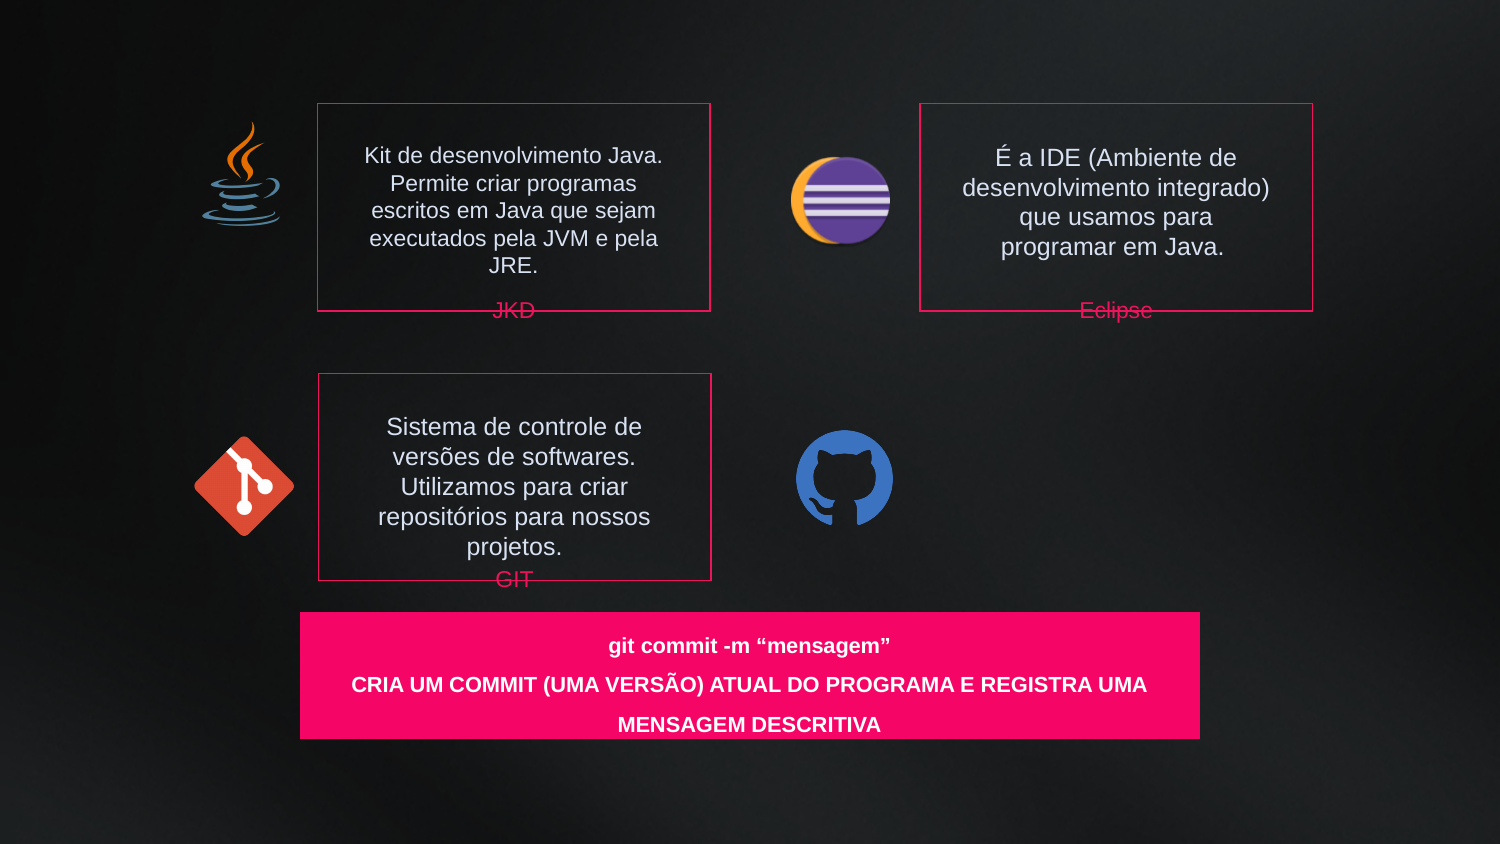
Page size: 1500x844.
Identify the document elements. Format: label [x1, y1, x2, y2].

text_box [187, 103, 1313, 594]
text_box [300, 610, 1200, 740]
picture [0, 0, 1500, 844]
